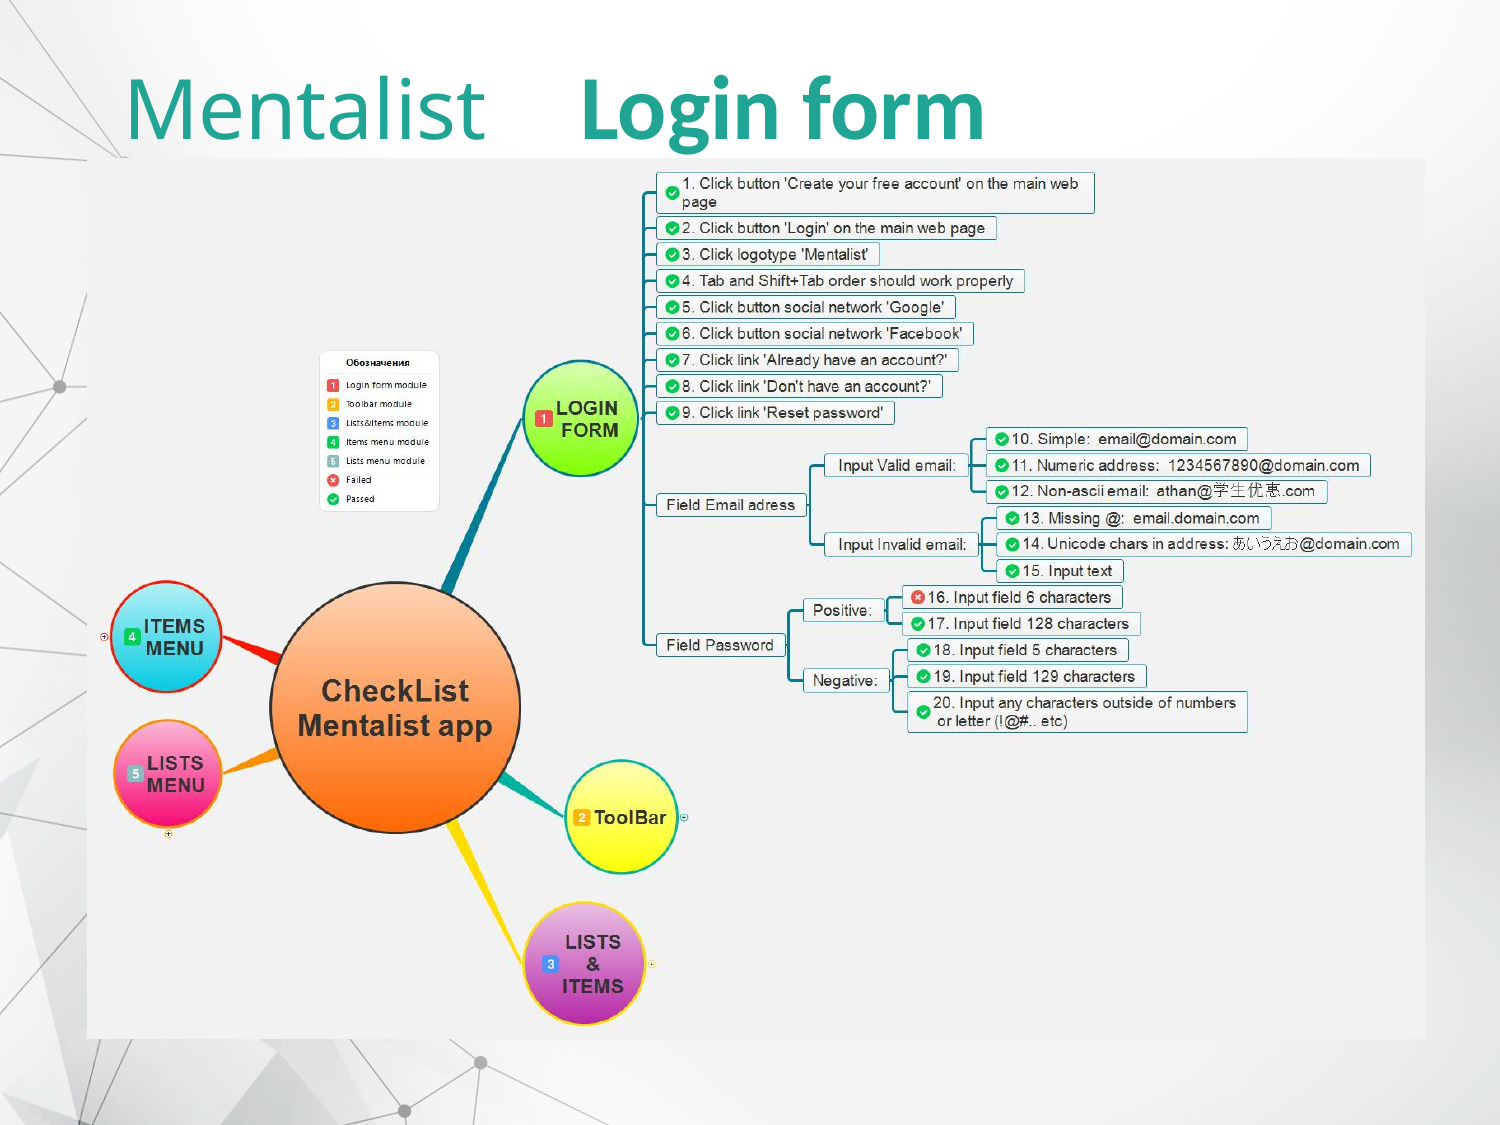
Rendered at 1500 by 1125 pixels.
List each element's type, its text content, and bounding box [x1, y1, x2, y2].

title Mentalist Login form [108, 0, 1395, 156]
picture [0, 0, 1500, 1125]
